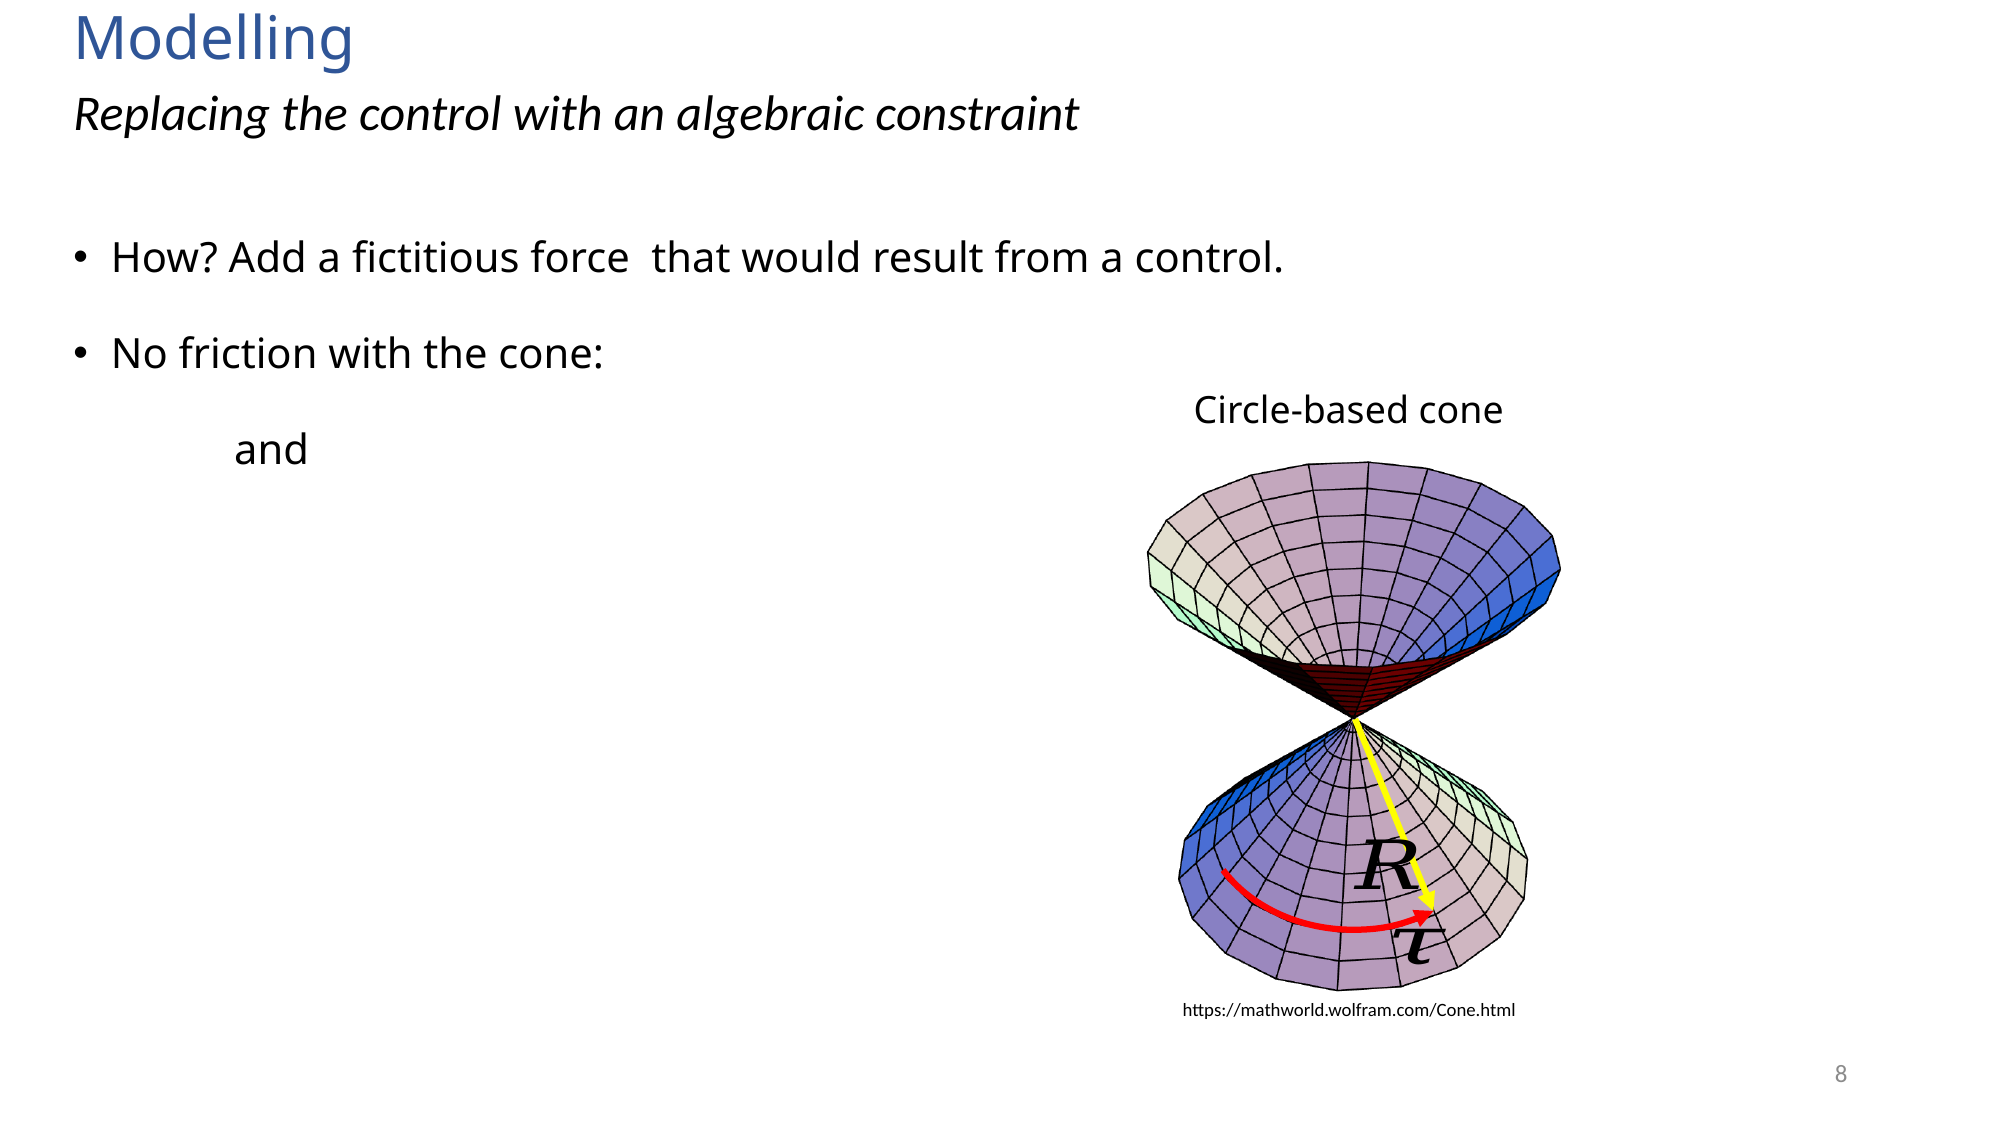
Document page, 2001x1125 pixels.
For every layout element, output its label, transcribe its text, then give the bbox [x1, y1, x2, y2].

list Replacing the control with an algebraic constraint [58, 79, 1942, 160]
title Modelling [58, 0, 1942, 79]
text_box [1057, 378, 1641, 1029]
slide_number 8 [1412, 1042, 1863, 1103]
